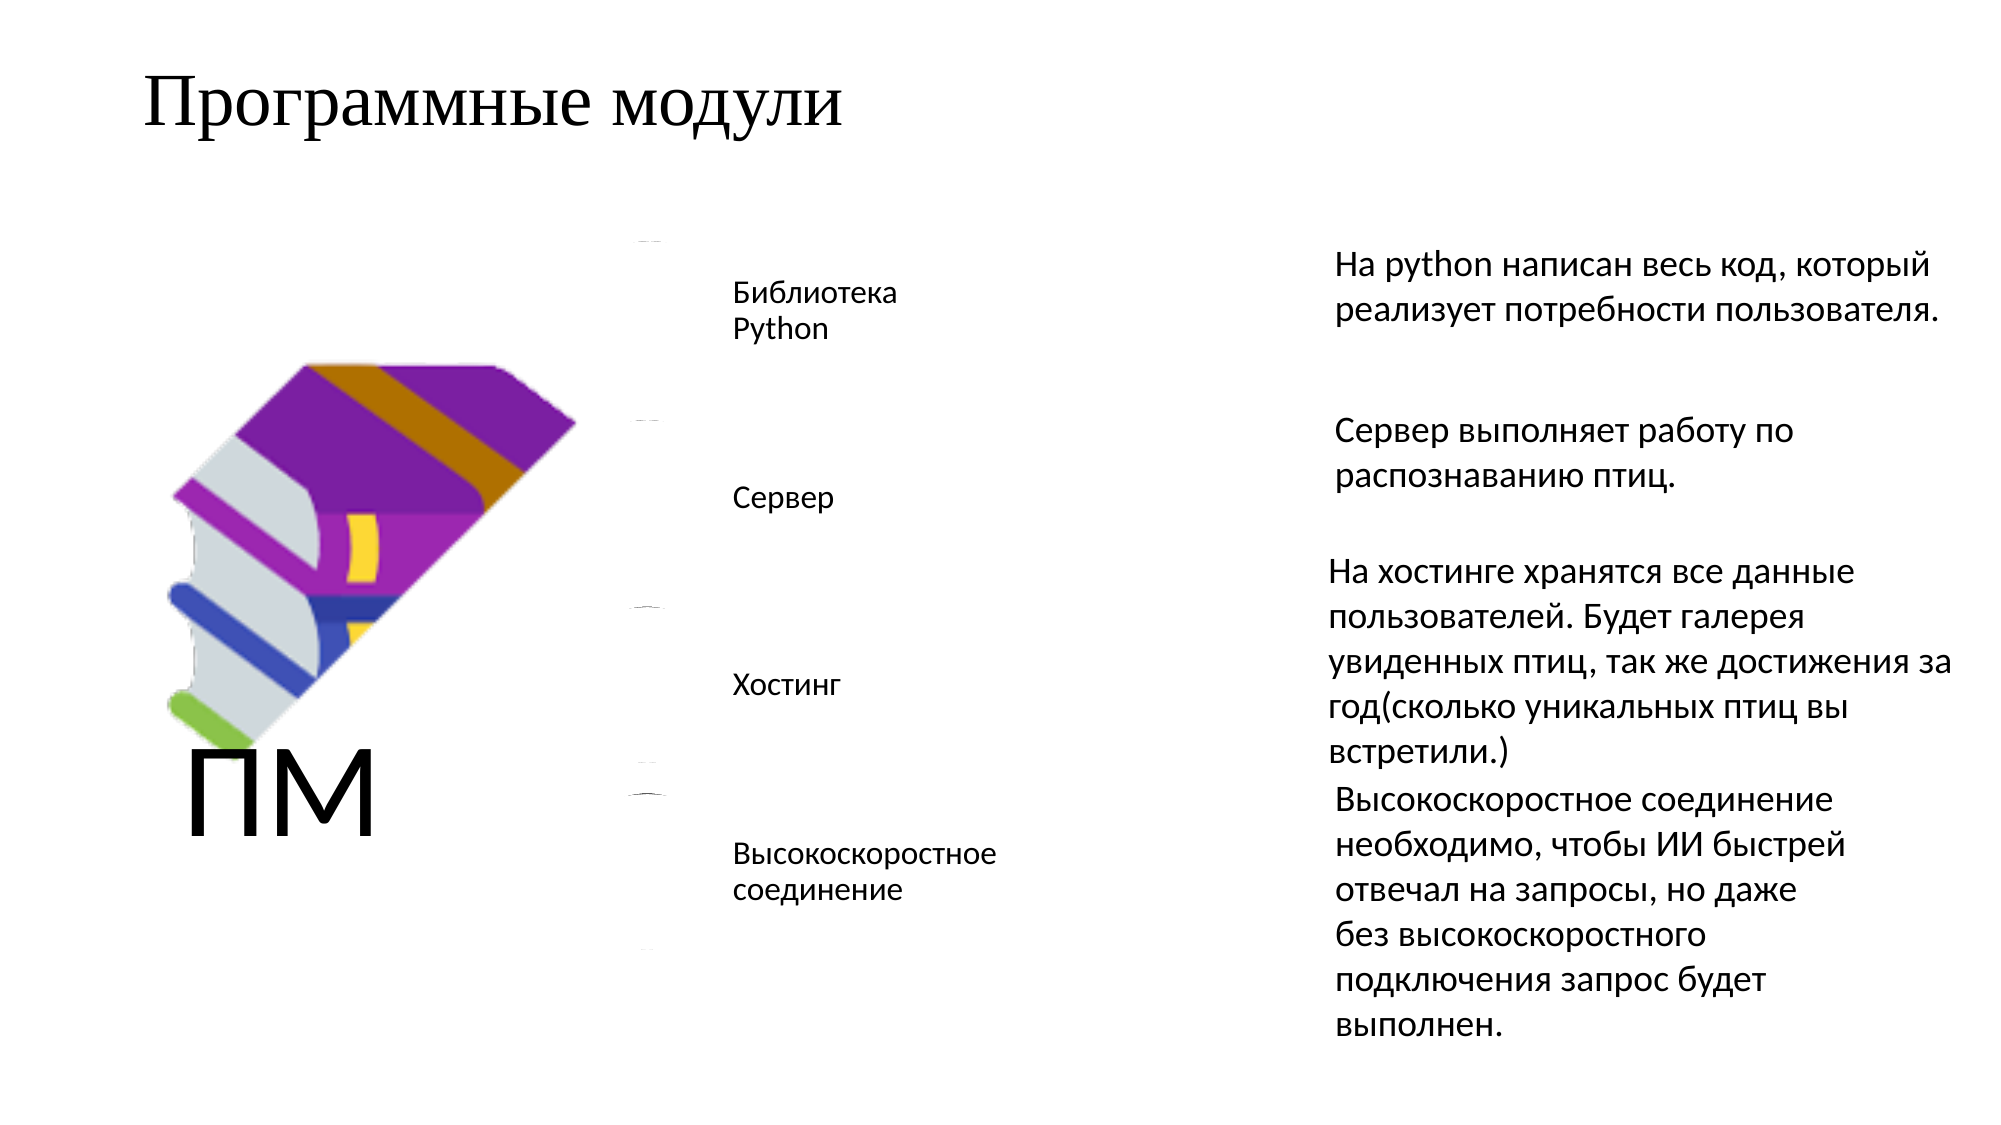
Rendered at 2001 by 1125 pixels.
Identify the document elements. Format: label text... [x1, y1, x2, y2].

text_box Высокоскоростное соединение необходимо, чтобы ИИ быстрей отвечал на запросы, но даже без высокоскоростного подключения запрос будет выполнен. [1320, 766, 1872, 1052]
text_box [128, 231, 1014, 951]
text_box На хостинге хранятся все данные пользователей. Будет галерея увиденных птиц, так же достижения за год(сколько уникальных птиц вы встретили.) [1313, 538, 1970, 779]
text_box Сервер выполняет работу по распознаванию птиц. [1320, 397, 1976, 503]
title Программные модули [128, 47, 1963, 156]
text_box На python написан весь код, который реализует потребности пользователя. [1320, 231, 1963, 337]
